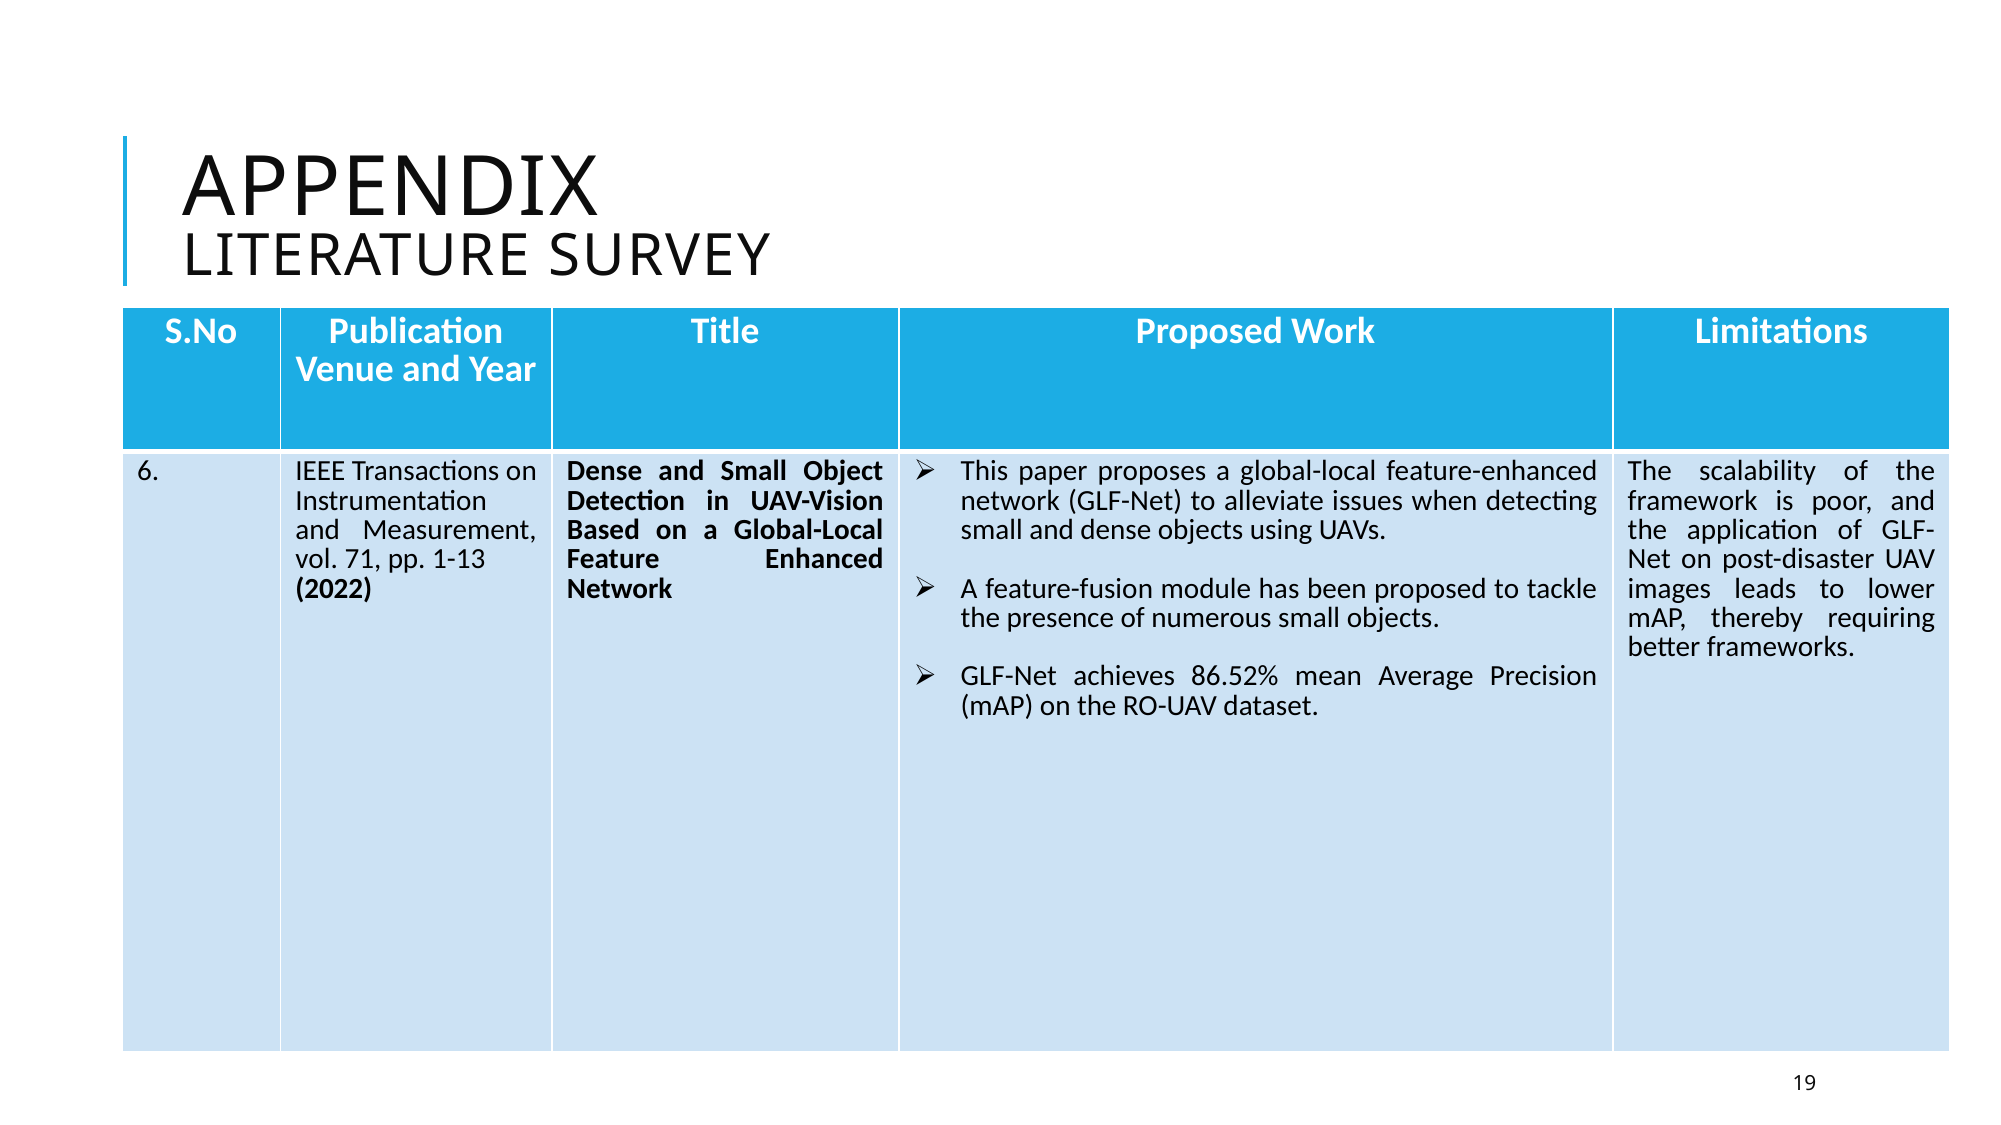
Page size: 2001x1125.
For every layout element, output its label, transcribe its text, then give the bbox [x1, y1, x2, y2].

table_cell IEEE Transactions on Instrumentation and Measurement, vol. 71, pp. 1-13 (2022) [281, 454, 551, 1051]
table_header Proposed Work [900, 308, 1612, 449]
table_header Publication Venue and Year [281, 308, 551, 449]
table_cell Dense and Small Object Detection in UAV-Vision Based on a Global-Local Feature Enhanced Network [553, 454, 898, 1051]
table_cell This paper proposes a global-local feature-enhanced network (GLF-Net) to alleviate issues when detecting small and dense objects using UAVs. A feature-fusion module has been proposed to tackle the presence of numerous small objects. GLF-Net achieves 86.52% mean Average Precision (mAP) on the RO-UAV dataset. [900, 454, 1612, 1051]
table_header S.No [123, 308, 280, 449]
table_header Limitations [1614, 308, 1949, 449]
table_cell 6. [123, 454, 280, 1051]
table_header Title [553, 308, 898, 449]
title Appendix LITERATURE SURVEY [168, 96, 1763, 307]
table_cell The scalability of the framework is poor, and the application of GLF-Net on post-disaster UAV images leads to lower mAP, thereby requiring better frameworks. [1614, 454, 1949, 1051]
slide_number 19 [1777, 1061, 1938, 1107]
